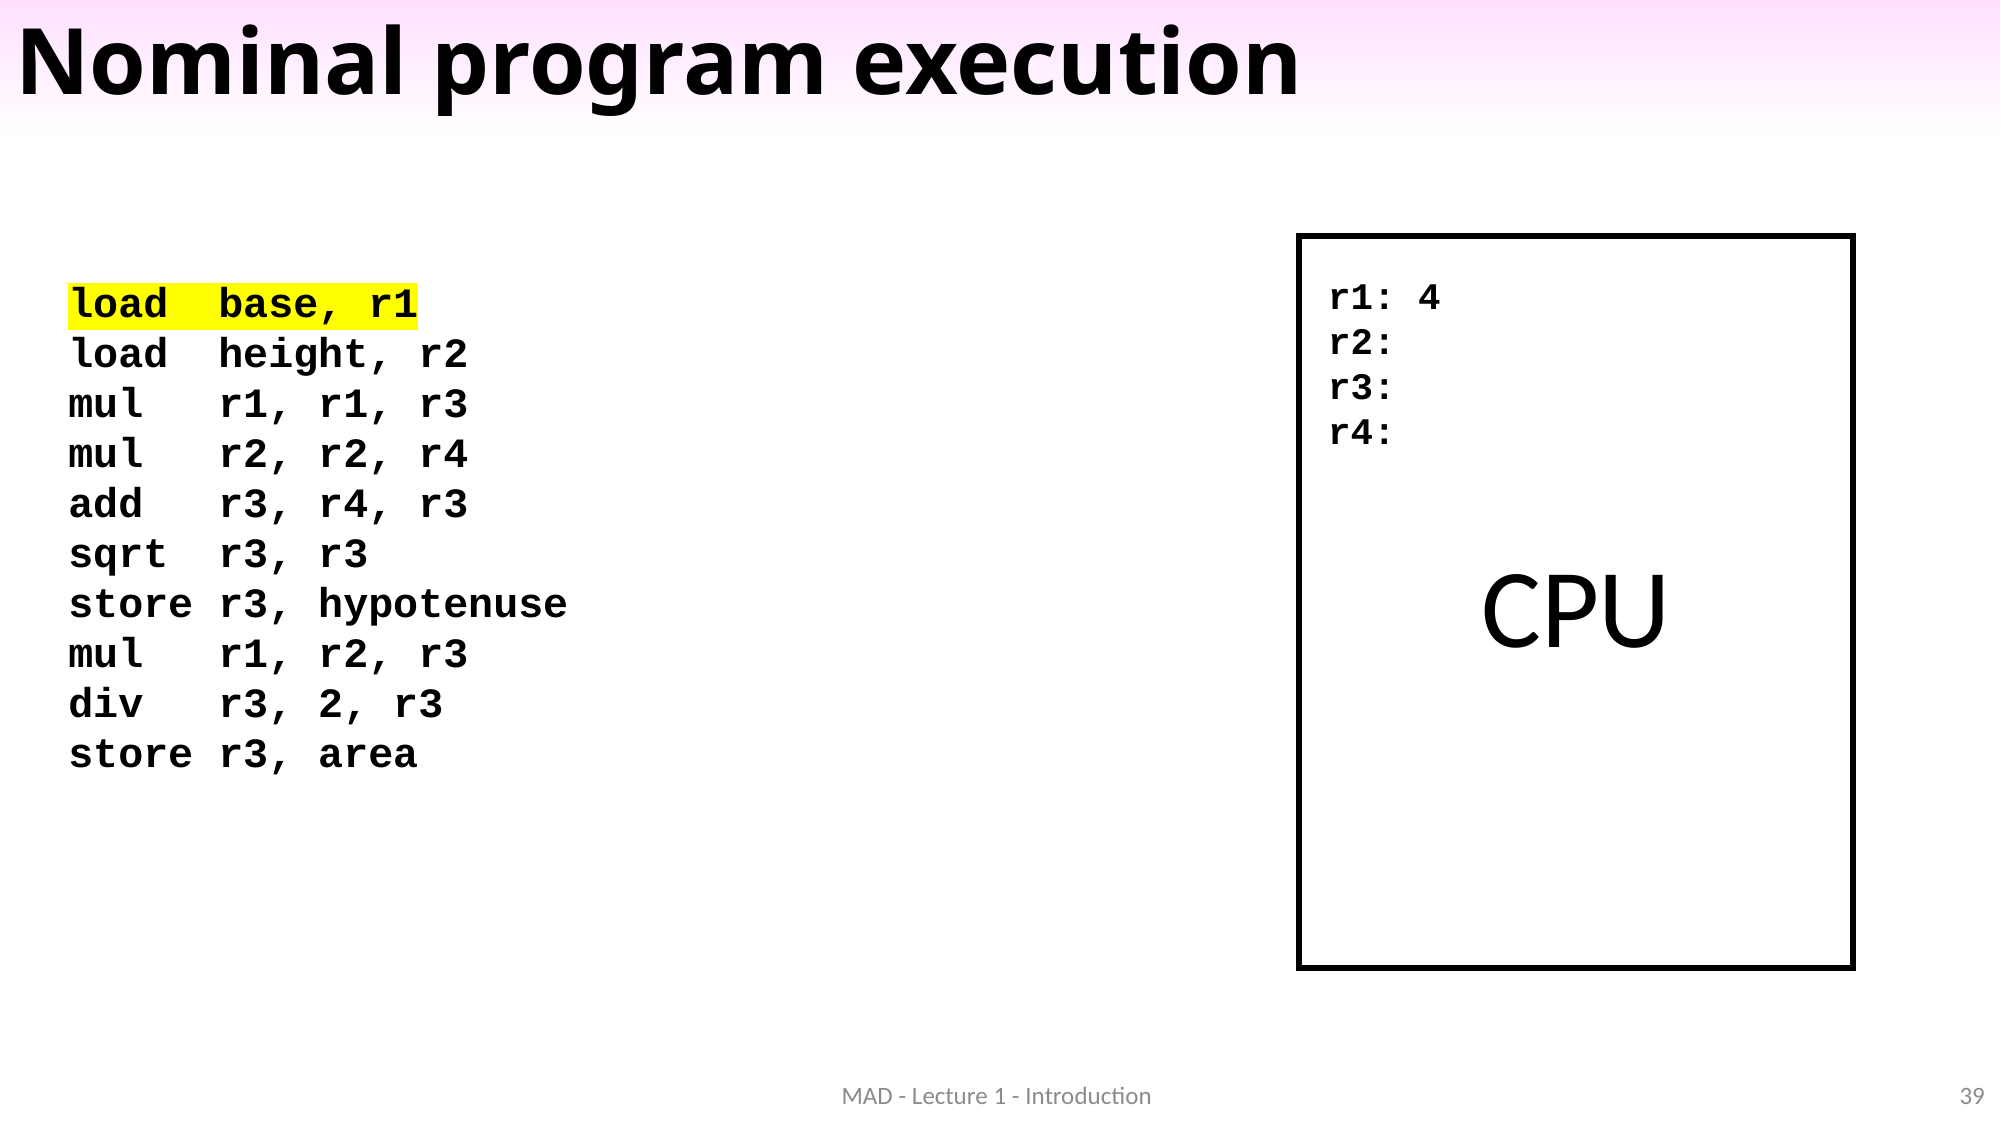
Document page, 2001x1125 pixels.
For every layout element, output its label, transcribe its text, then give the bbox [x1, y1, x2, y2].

title Nominal program execution [0, 0, 2000, 131]
slide_number 39 [1550, 1065, 2000, 1125]
footer MAD - Lecture 1 - Introduction [662, 1065, 1338, 1125]
text_box load base, r1 load height, r2 mul r1, r1, r3 mul r2, r2, r4 add r3, r4, r3 sqrt r3, r3 store r3, hypotenuse mul r1, r2, r3 div r3, 2, r3 store r3, area [53, 268, 627, 784]
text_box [1299, 236, 1853, 968]
